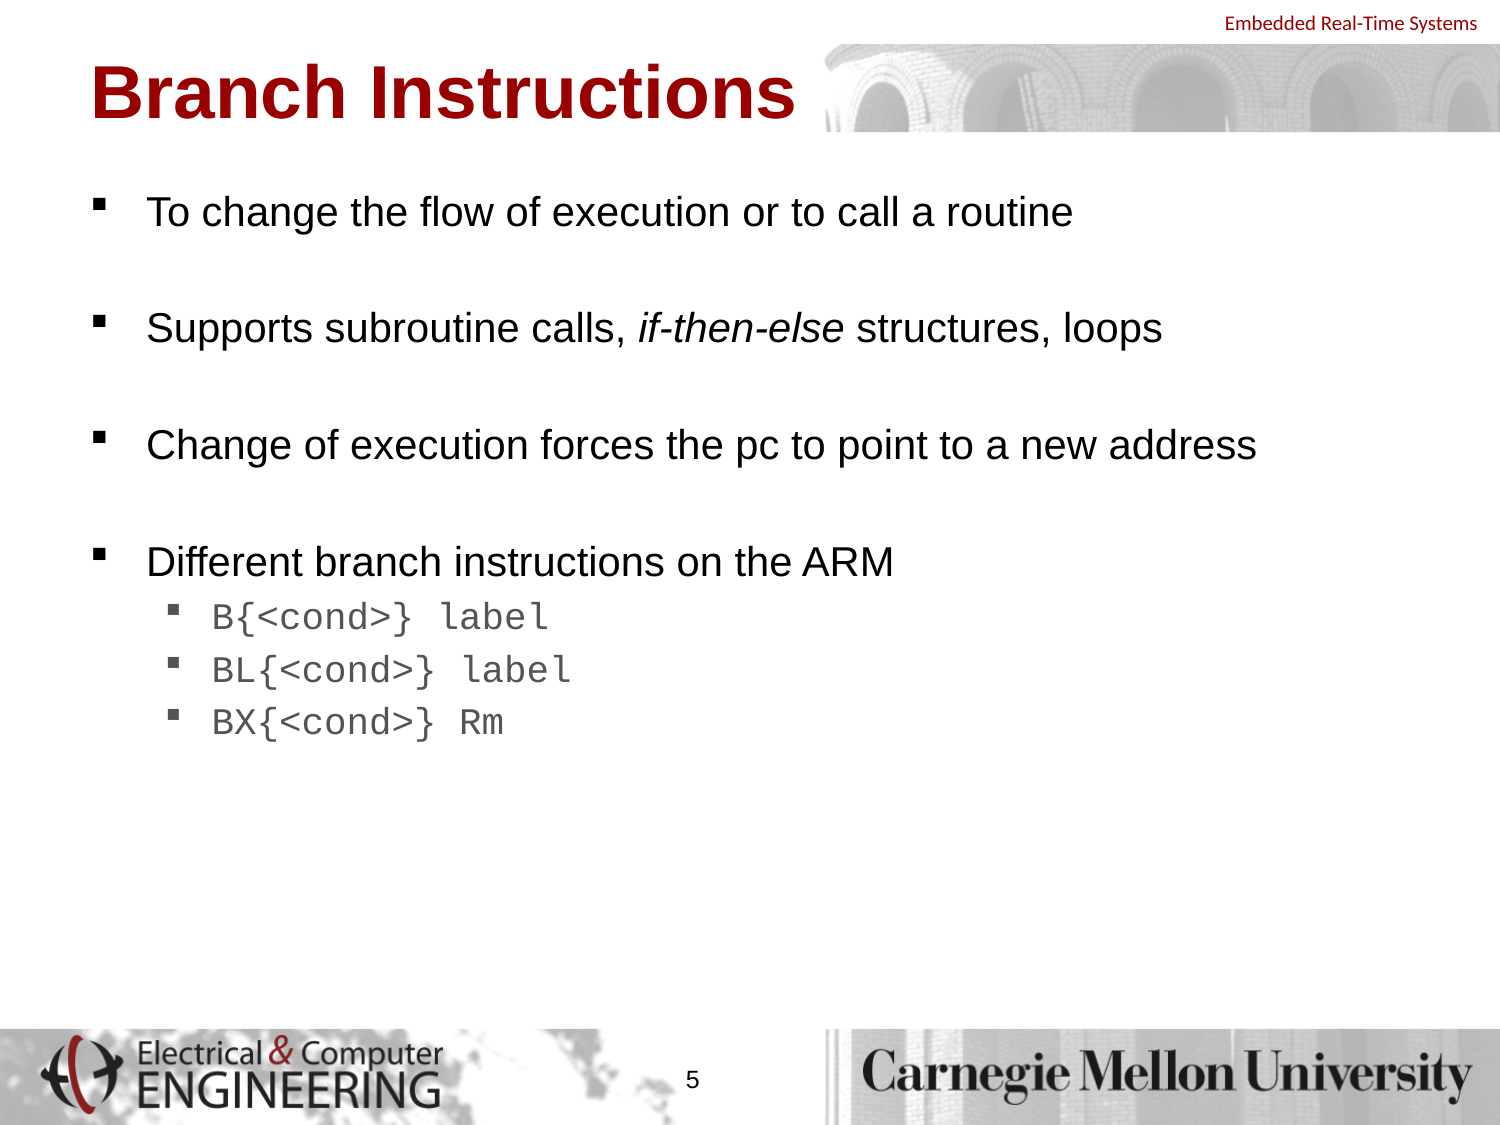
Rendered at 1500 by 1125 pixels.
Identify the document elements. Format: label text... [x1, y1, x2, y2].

picture [664, 43, 1500, 133]
slide_number 5 [364, 1048, 715, 1109]
picture [0, 1028, 1500, 1125]
list To change the flow of execution or to call a routine Supports subroutine calls, if-then-else structures, loops Change of execution forces the pc to point to a new address Different branch instructions on the ARM B{<cond>} label BL{<cond>} label BX{<cond>} Rm [75, 177, 1425, 1005]
title Branch Instructions [75, 45, 1425, 133]
